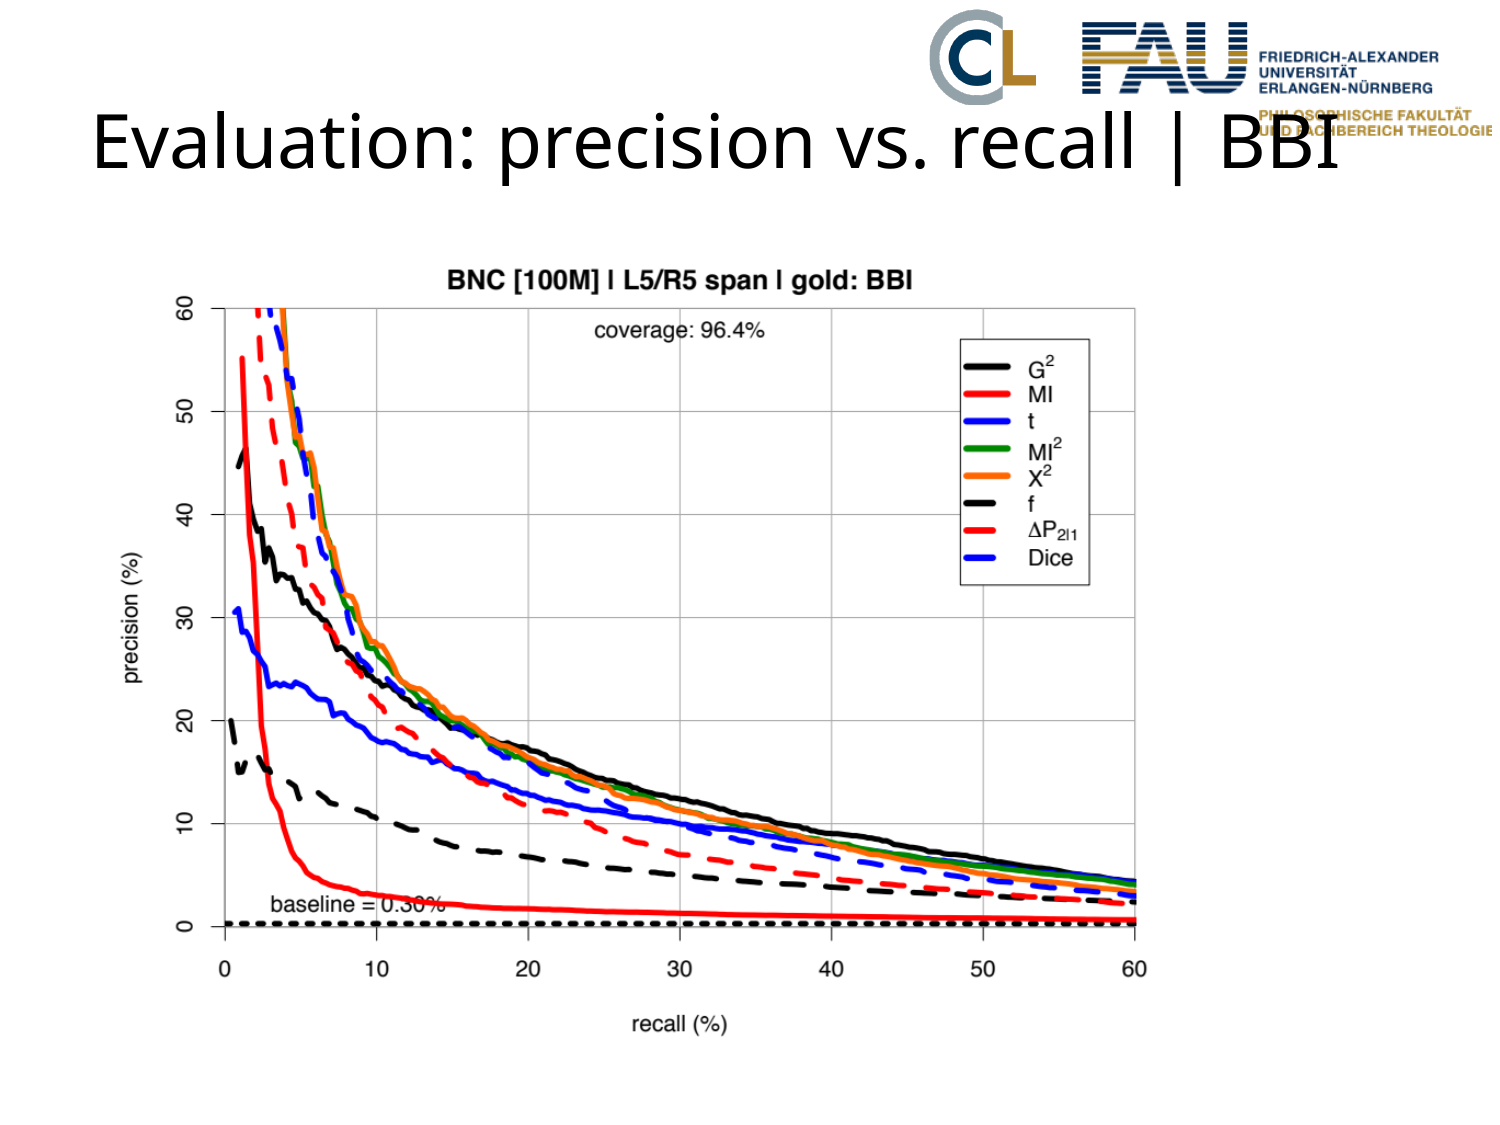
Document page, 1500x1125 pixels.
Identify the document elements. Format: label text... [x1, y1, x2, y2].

picture [113, 250, 1164, 1037]
title Evaluation: precision vs. recall | BBI [75, 45, 1425, 233]
